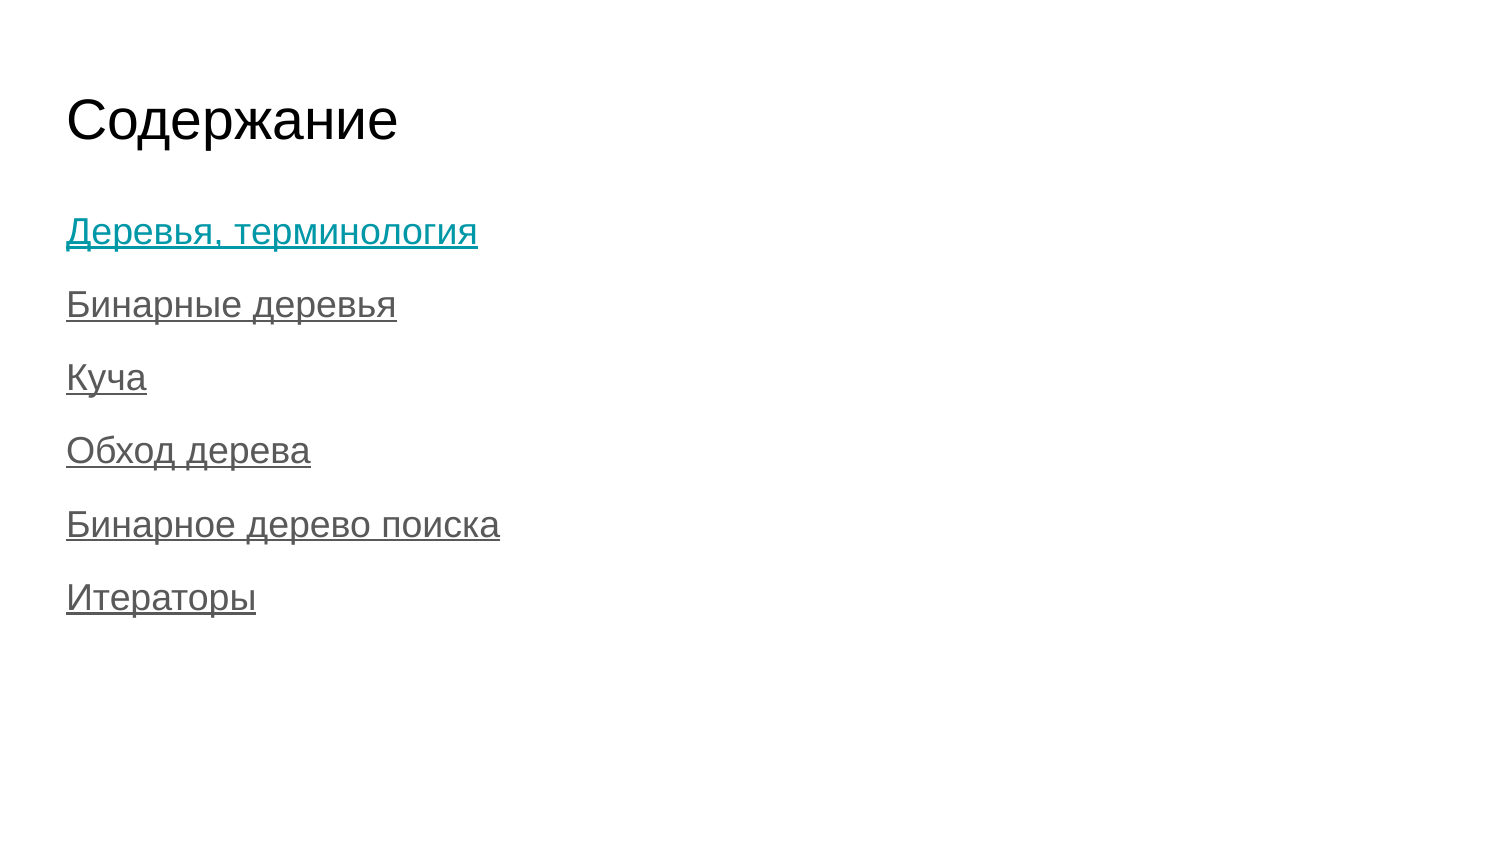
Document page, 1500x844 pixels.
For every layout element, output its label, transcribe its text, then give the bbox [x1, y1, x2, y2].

title Содержание [51, 72, 1449, 167]
list Деревья, терминология Бинарные деревья Куча Обход дерева Бинарное дерево поиска Итераторы [51, 189, 1449, 750]
